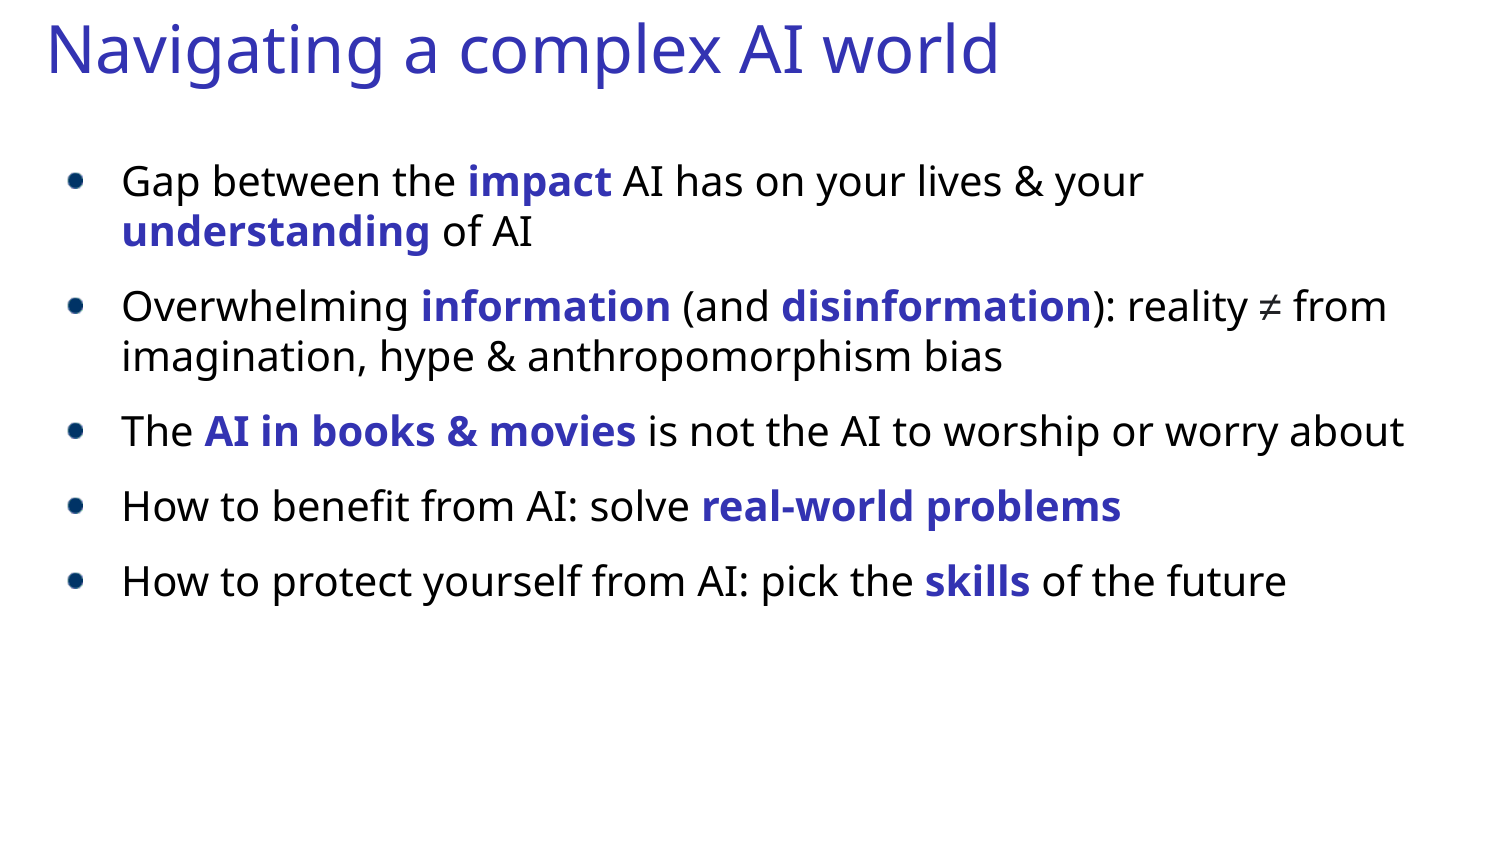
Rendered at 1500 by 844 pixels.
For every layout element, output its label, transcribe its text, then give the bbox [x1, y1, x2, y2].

picture [65, 495, 83, 514]
picture [65, 570, 83, 589]
title Navigating a complex AI world [0, 0, 1463, 94]
picture [65, 170, 83, 189]
picture [65, 420, 83, 439]
picture [65, 295, 83, 314]
list Gap between the impact AI has on your lives & your understanding of AI Overwhelming information (and disinformation): reality ≠ from imagination, hype & anthropomorphism bias The AI in books & movies is not the AI to worship or worry about How to benefit from AI: solve real-world problems How to protect yourself from AI: pick the skills of the future [49, 146, 1426, 698]
